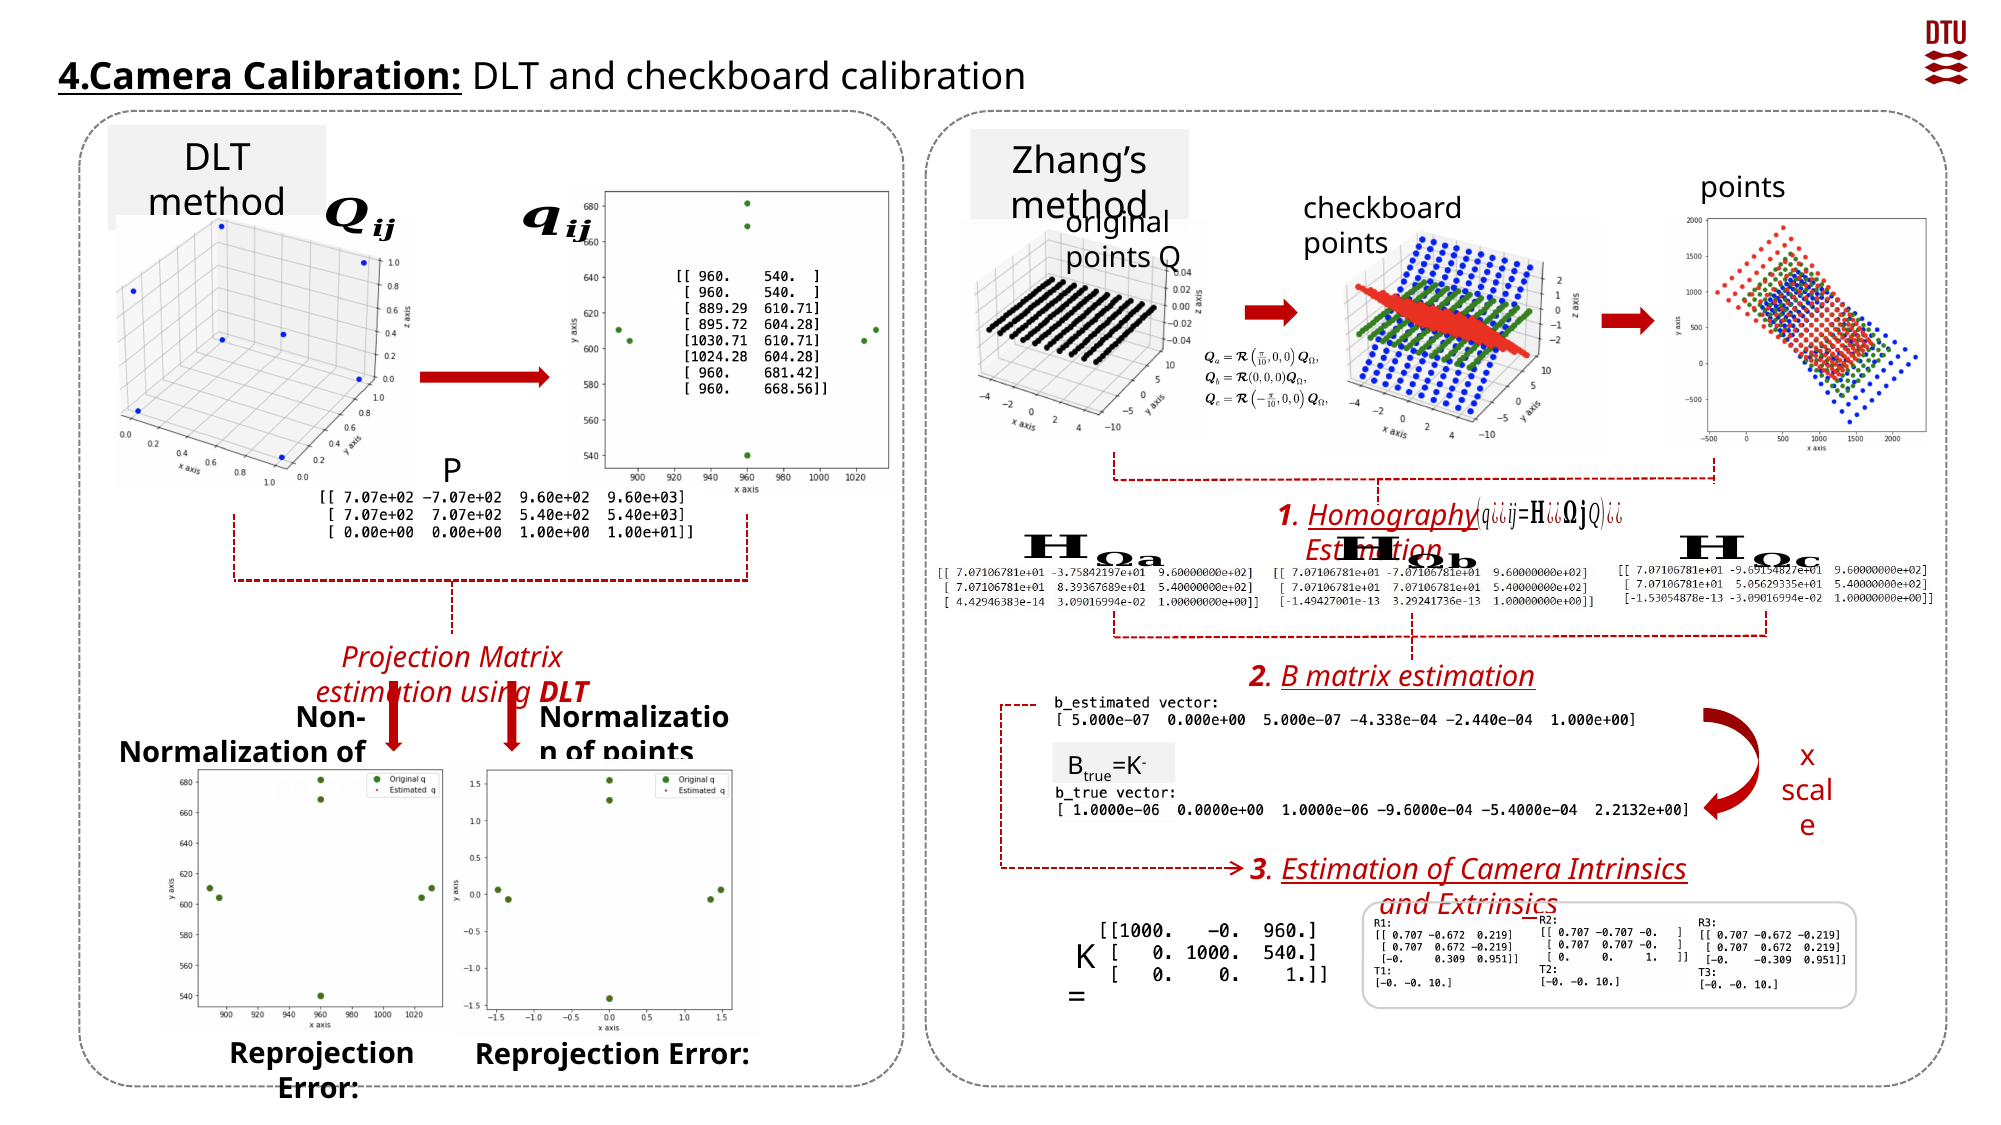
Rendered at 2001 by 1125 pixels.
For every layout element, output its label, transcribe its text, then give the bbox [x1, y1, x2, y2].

picture [115, 185, 894, 543]
text_box [500, 680, 524, 753]
picture [1912, 18, 1980, 86]
text_box [418, 363, 552, 391]
text_box Projection Matrix estimation using DLT [268, 630, 636, 716]
text_box x scale [1758, 728, 1857, 849]
picture [959, 218, 1606, 455]
picture [935, 563, 1261, 614]
picture [1050, 690, 1703, 729]
text_box P= [418, 441, 477, 487]
text_box 1. Homography Estimation [1193, 489, 1562, 574]
picture [1666, 216, 1930, 453]
text_box [1606, 304, 1657, 338]
text_box DLT method [107, 125, 327, 230]
text_box Non-Normalization of points [81, 691, 381, 811]
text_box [1362, 902, 1857, 1009]
text_box Normalization of points [524, 691, 763, 759]
picture [1613, 560, 1939, 611]
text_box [1047, 921, 1331, 990]
text_box original points Q [1050, 195, 1244, 281]
text_box [1703, 706, 1758, 823]
picture [1051, 783, 1704, 822]
text_box [382, 680, 405, 753]
text_box 3. Estimation of Camera Intrinsics and Extrinsics [1216, 842, 1722, 928]
text_box Btrue=K-TK-1 [1052, 742, 1176, 783]
text_box 2. B matrix estimation [1208, 649, 1577, 690]
text_box Zhang’s method [970, 128, 1189, 219]
text_box [924, 109, 1948, 1088]
text_box [78, 109, 905, 1088]
picture [1270, 562, 1597, 613]
picture [156, 759, 763, 1037]
text_box [1243, 295, 1300, 330]
text_box 4.Camera Calibration: DLT and checkboard calibration [43, 44, 1449, 105]
